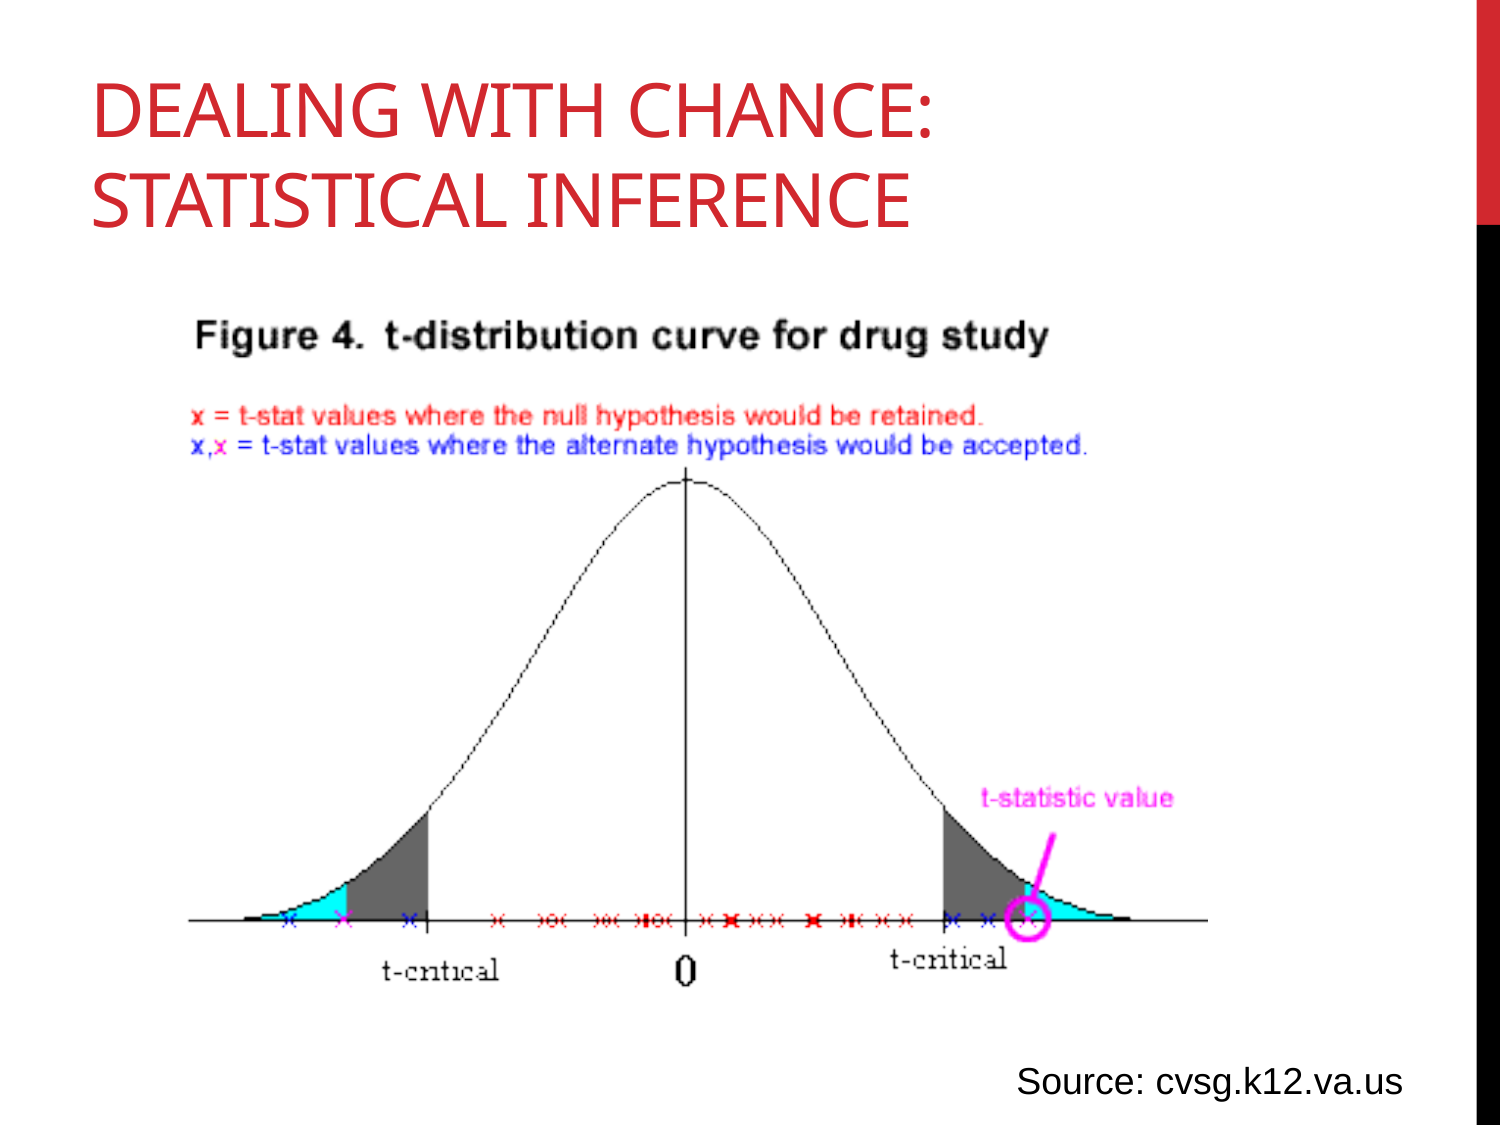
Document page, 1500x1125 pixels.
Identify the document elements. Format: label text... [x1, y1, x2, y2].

title Dealing with Chance: Statistical Inference [75, 25, 1424, 250]
picture [182, 305, 1208, 1026]
text_box Source: cvsg.k12.va.us [1001, 1049, 1500, 1110]
